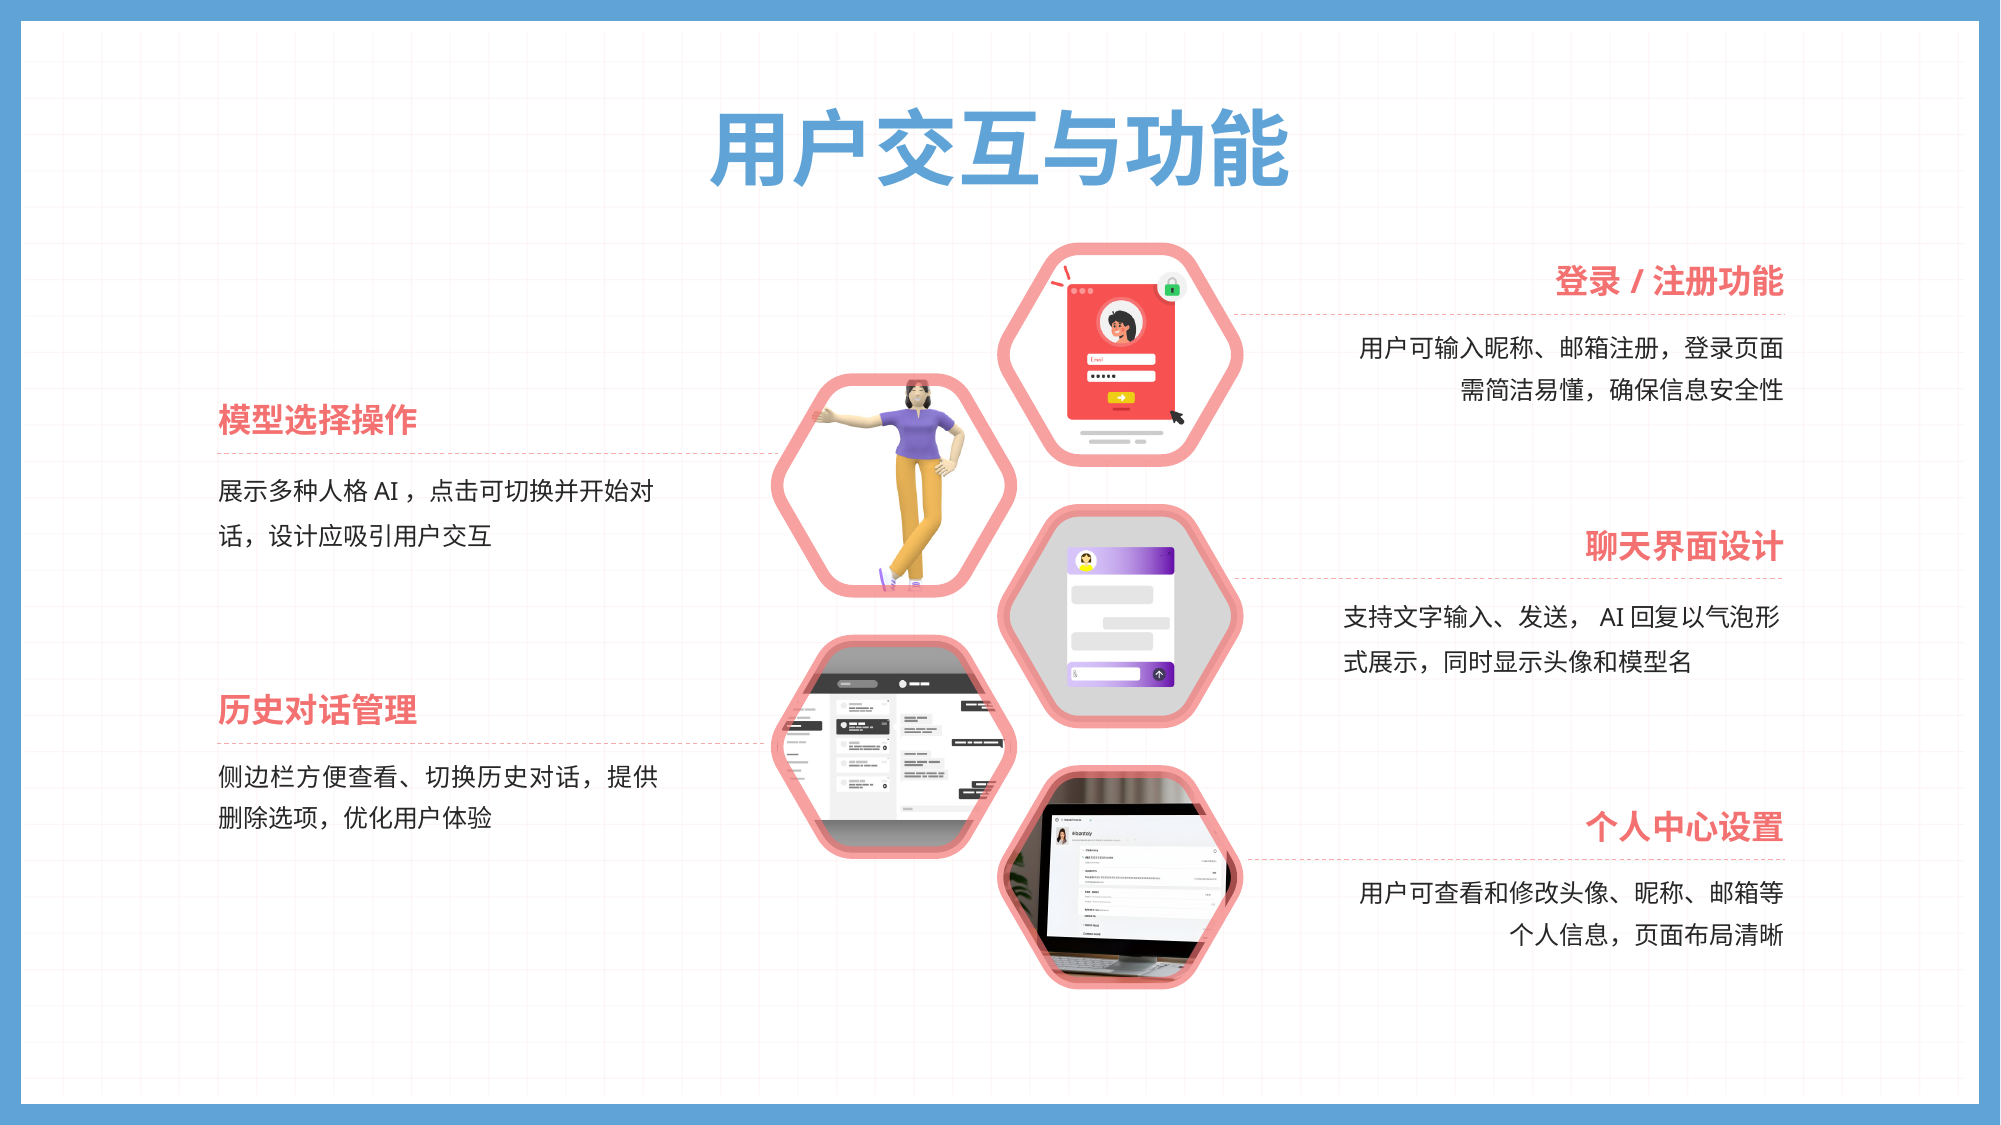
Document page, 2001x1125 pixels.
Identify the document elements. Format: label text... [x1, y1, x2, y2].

text_box 用户可查看和修改头像、昵称、邮箱等个人信息，页面布局清晰 [1343, 865, 1786, 1058]
text_box 个人中心设置 [1343, 786, 1786, 859]
picture [777, 248, 1238, 984]
text_box 展示多种人格AI，点击可切换并开始对话，设计应吸引用户交互 [218, 460, 660, 652]
text_box 用户可输入昵称、邮箱注册，登录页面需简洁易懂，确保信息安全性 [1343, 320, 1786, 505]
text_box 历史对话管理 [217, 669, 660, 742]
text_box 侧边栏方便查看、切换历史对话，提供删除选项，优化用户体验 [218, 749, 660, 941]
text_box 聊天界面设计 [1343, 505, 1786, 578]
title 用户交互与功能 [137, 75, 1863, 217]
text_box 模型选择操作 [217, 379, 660, 452]
text_box 支持文字输入、发送，AI回复以气泡形式展示，同时显示头像和模型名 [1343, 586, 1786, 778]
text_box 登录/注册功能 [1343, 240, 1786, 313]
